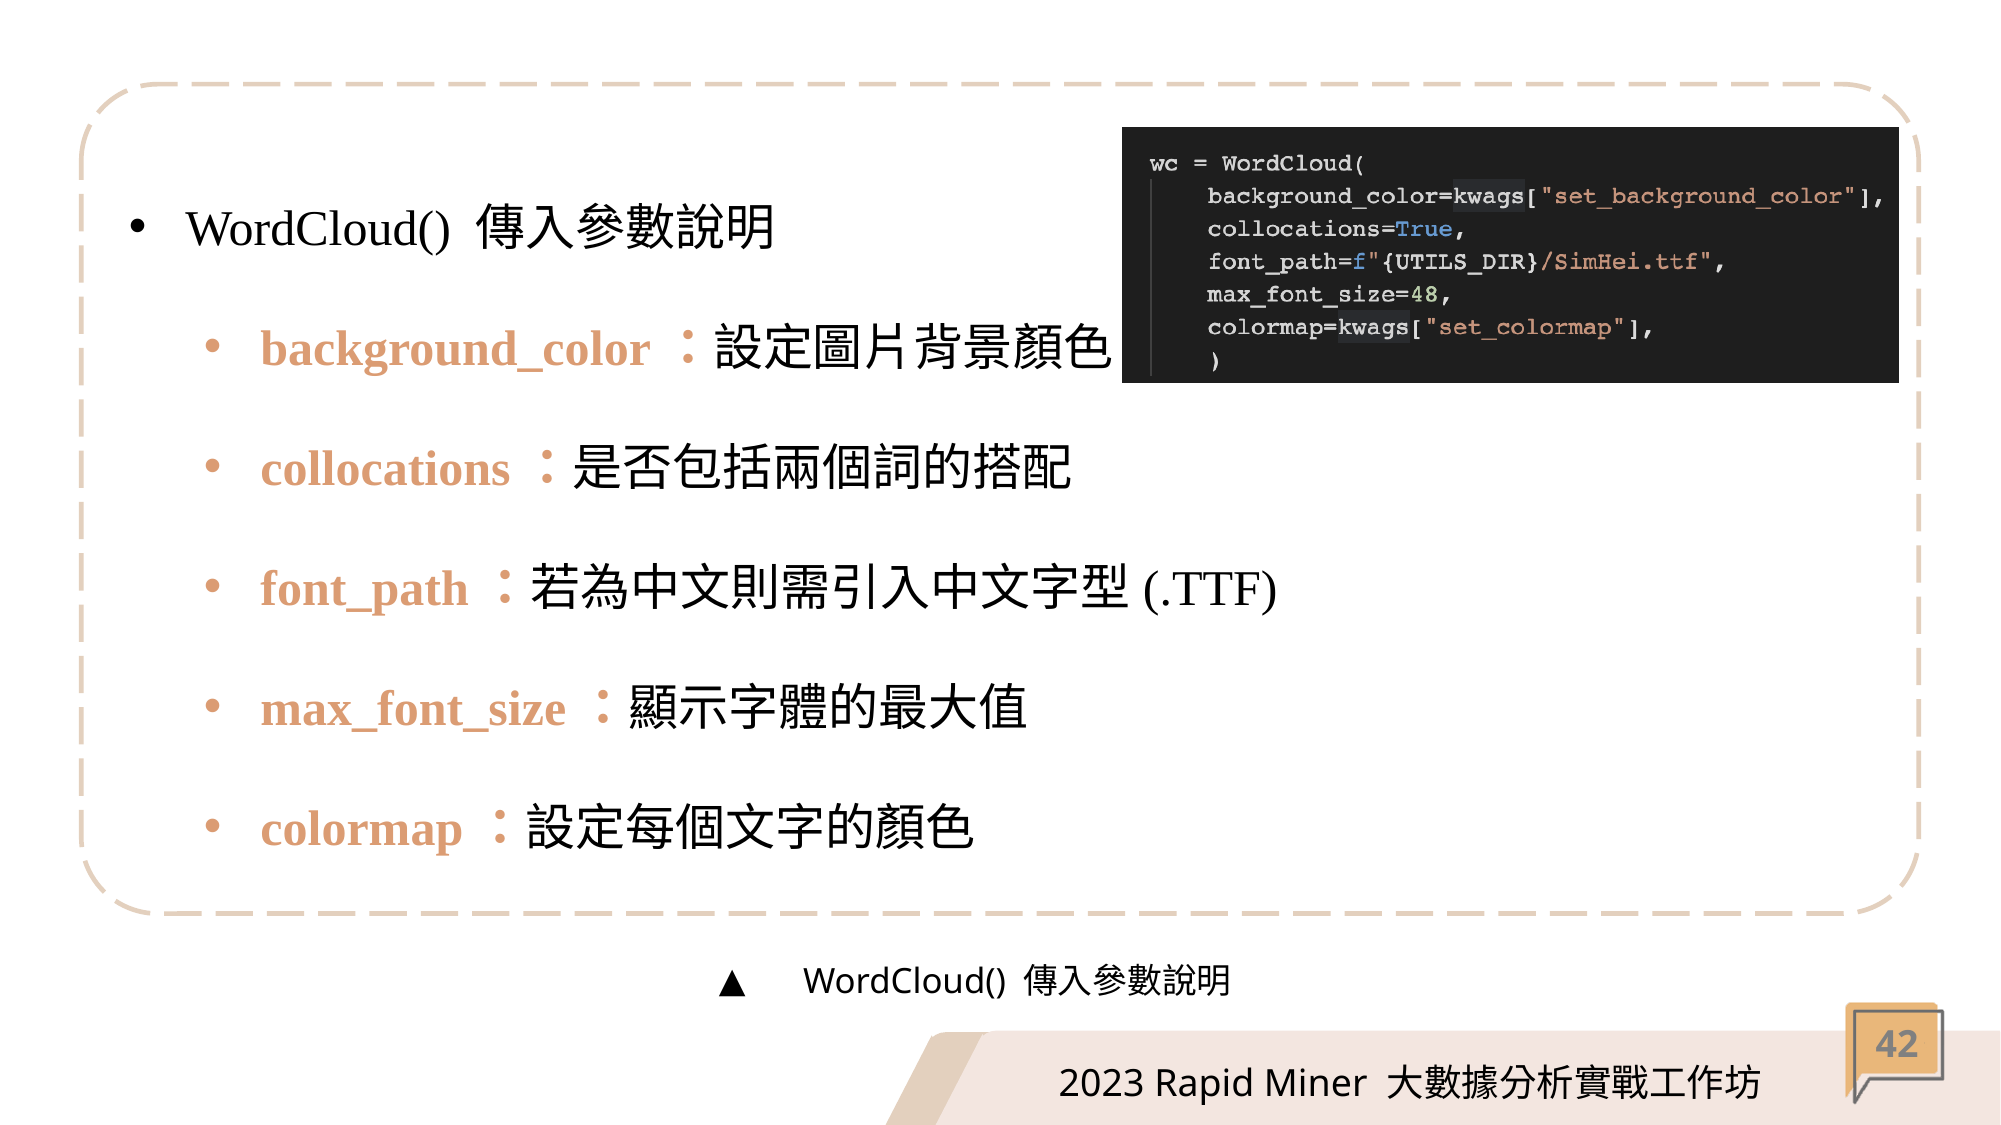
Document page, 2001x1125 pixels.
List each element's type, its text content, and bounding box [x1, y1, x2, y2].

picture [1122, 127, 1899, 383]
text_box WordCloud() 傳入參數說明 background_color：設定圖片背景顏色 collocations：是否包括兩個詞的搭配 font_path：若為中文則需引入中文字型(.TTF) max_font_size：顯示字體的最大值 colormap：設定每個文字的顏色 [114, 127, 1798, 863]
picture [1791, 976, 1972, 1125]
list WordCloud() 傳入參數說明 [81, 929, 1919, 1008]
